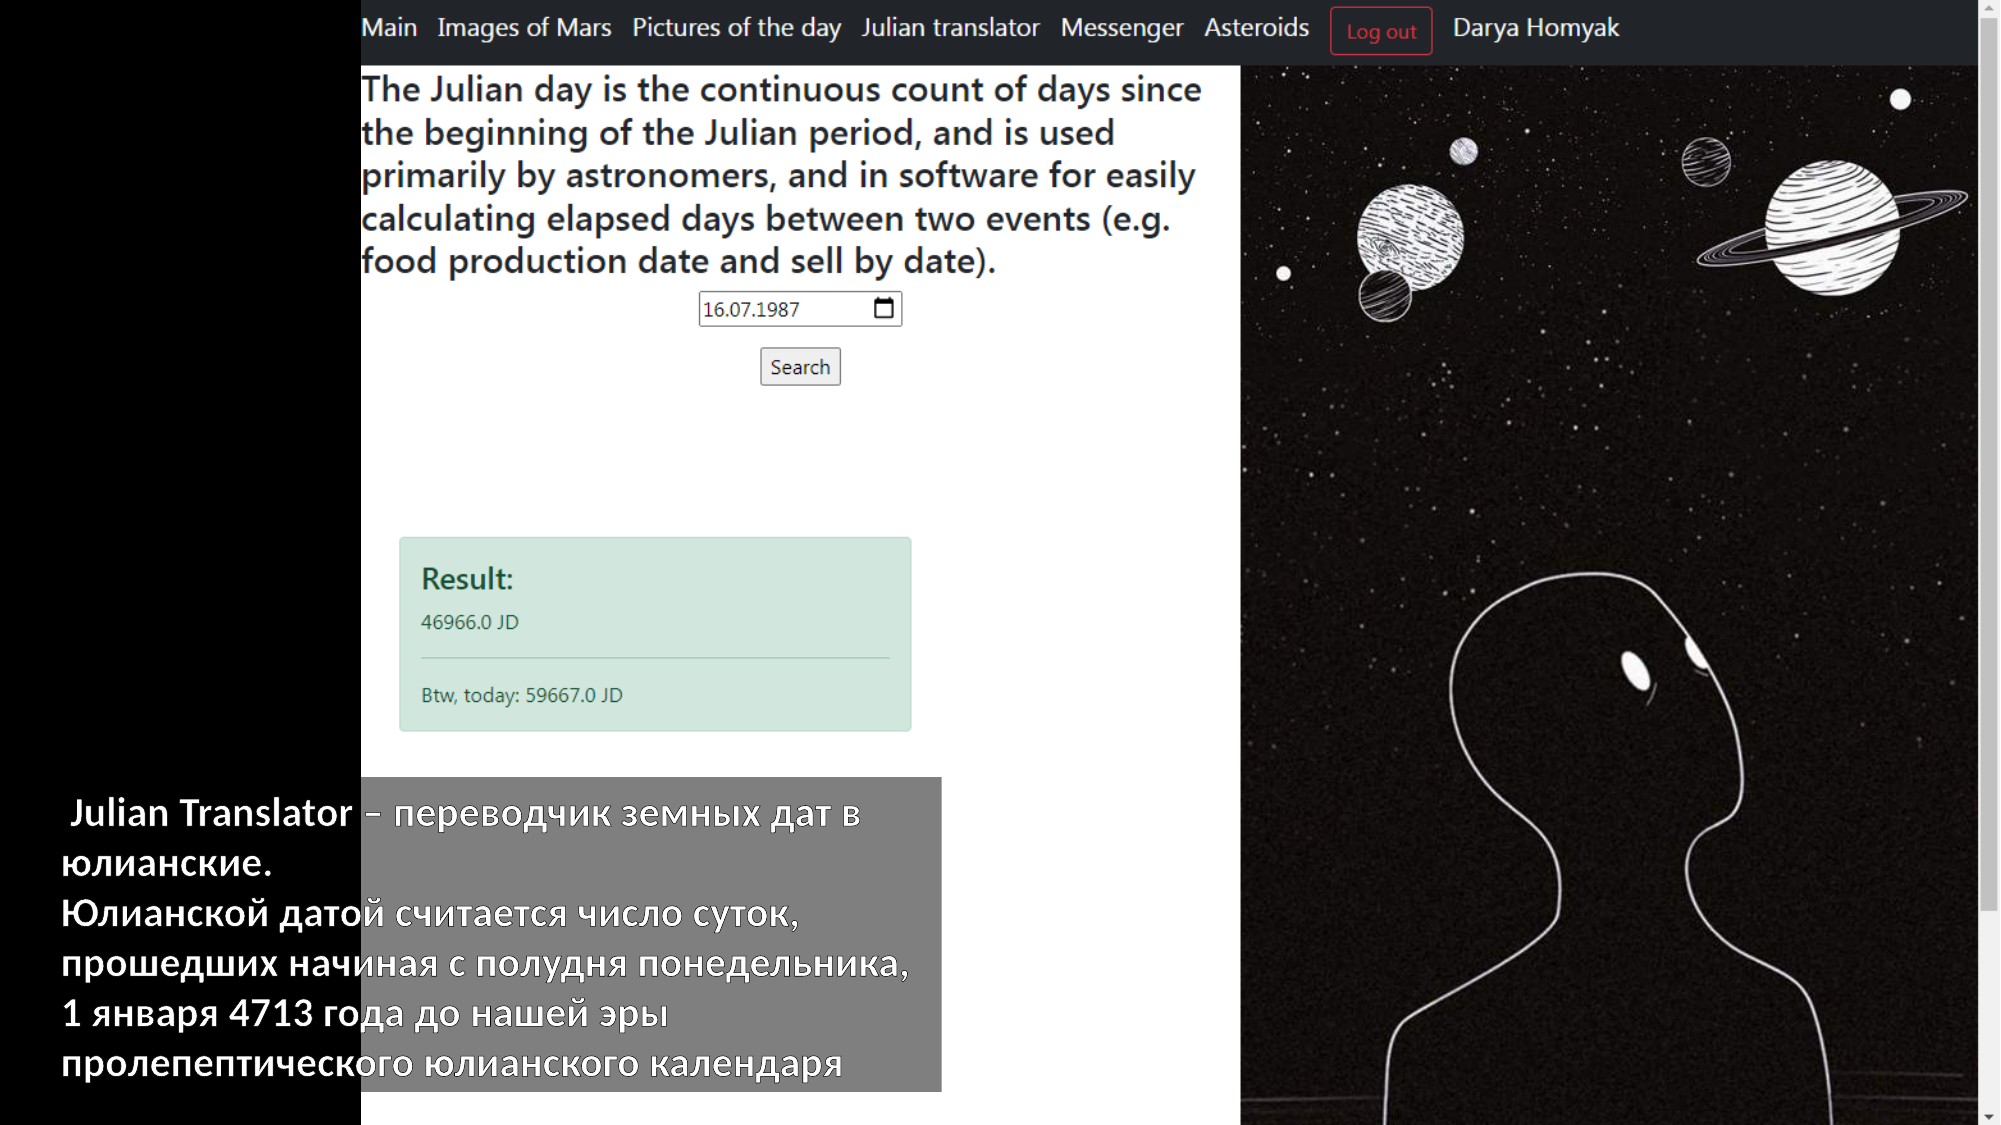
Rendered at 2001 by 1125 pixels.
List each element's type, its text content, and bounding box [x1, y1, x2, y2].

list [361, 0, 2000, 1125]
text_box Julian Translator – переводчик земных дат в юлианские. Юлианской датой считается число суток, прошедших начиная с полудня понедельника, 1 января 4713 года до нашей эры пролепептического юлианского календаря [45, 777, 361, 1092]
